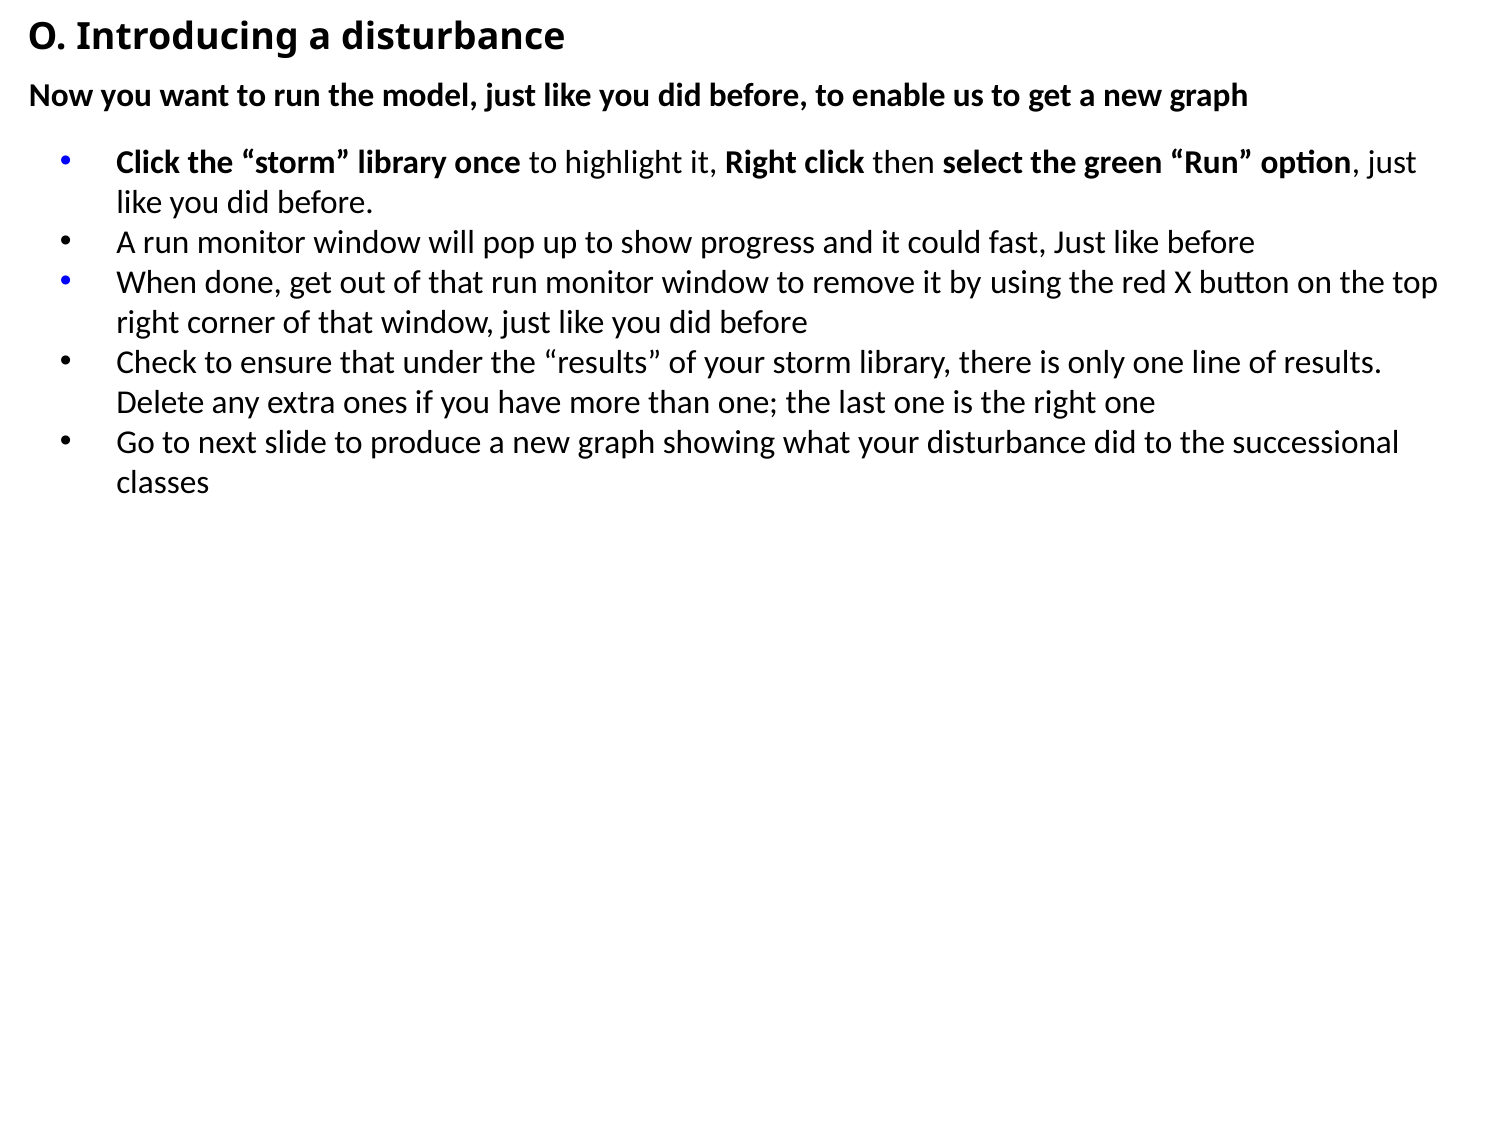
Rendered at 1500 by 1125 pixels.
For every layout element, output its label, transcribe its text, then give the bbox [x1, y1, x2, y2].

text_box Now you want to run the model, just like you did before, to enable us to get a new graph [13, 65, 1500, 121]
text_box Click the “storm” library once to highlight it, Right click then select the green “Run” option, just like you did before. A run monitor window will pop up to show progress and it could fast, Just like before When done, get out of that run monitor window to remove it by using the red X button on the top right corner of that window, just like you did before Check to ensure that under the “results” of your storm library, there is only one line of results. Delete any extra ones if you have more than one; the last one is the right one Go to next slide to produce a new graph showing what your disturbance did to the successional classes [44, 133, 1484, 508]
text_box O. Introducing a disturbance [12, 4, 1422, 65]
